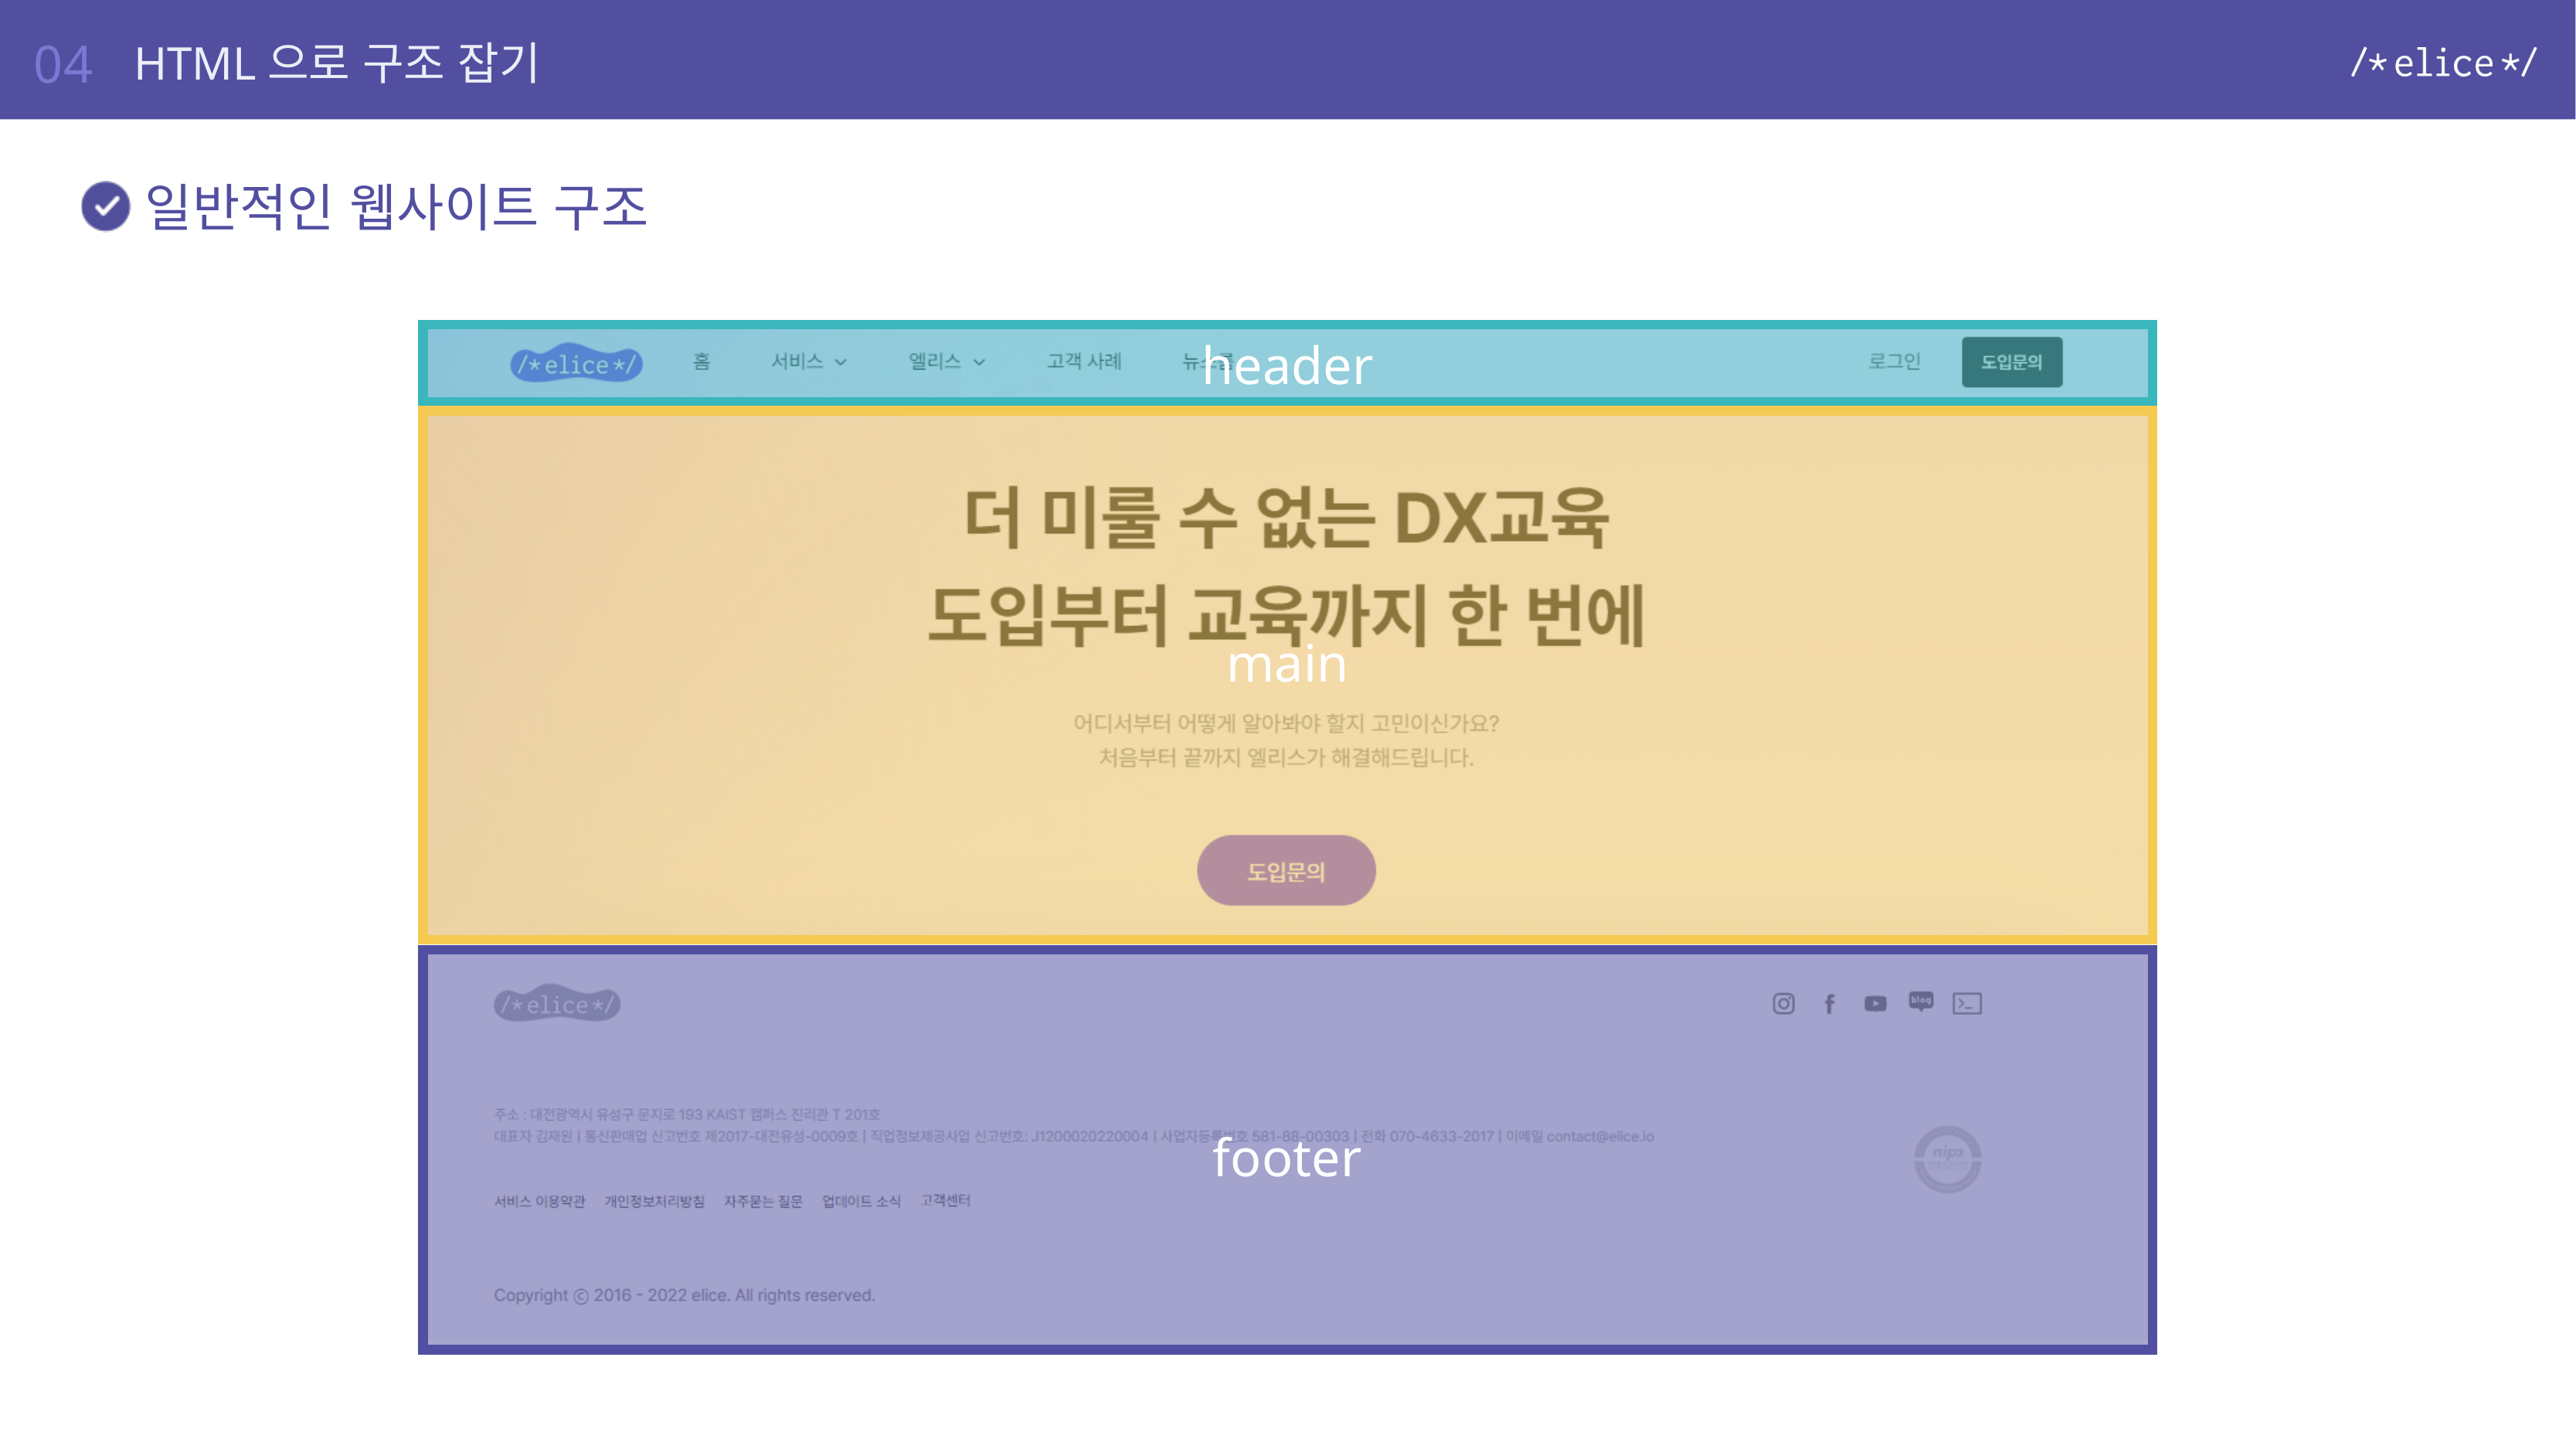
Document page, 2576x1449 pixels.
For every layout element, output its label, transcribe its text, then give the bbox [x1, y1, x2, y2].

picture [423, 325, 2153, 937]
picture [423, 939, 2153, 1340]
list HTML으로 구조 잡기 [134, 17, 2311, 107]
list 일반적인 웹사이트 구조 [134, 162, 2443, 251]
picture [81, 180, 133, 233]
list 04 [33, 17, 134, 107]
picture [2347, 32, 2542, 91]
